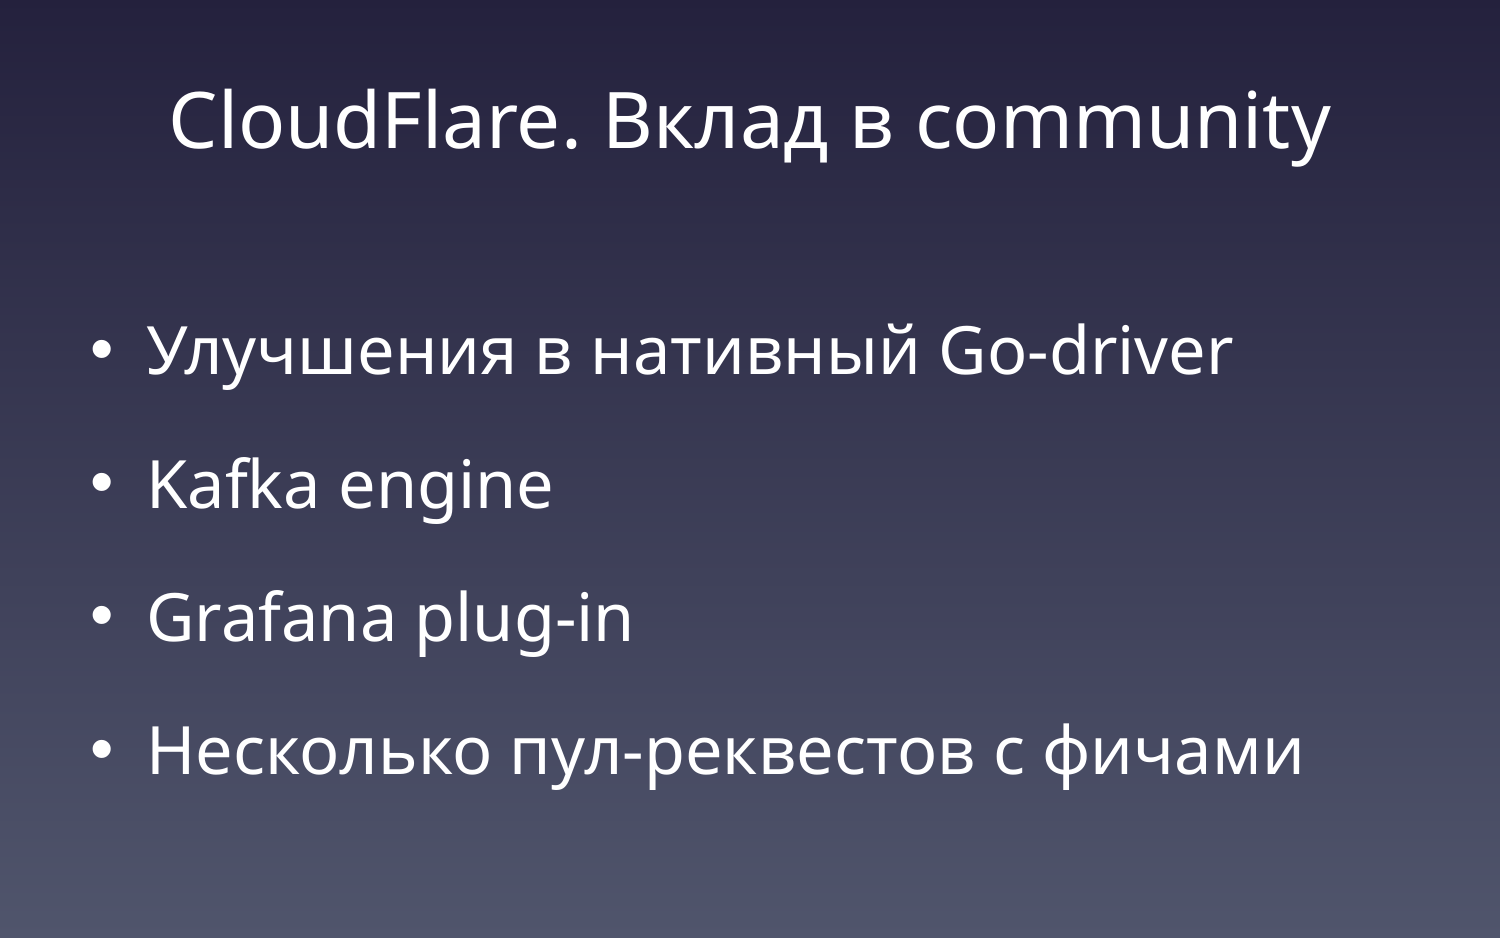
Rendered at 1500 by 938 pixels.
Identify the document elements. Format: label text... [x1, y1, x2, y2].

list Улучшения в нативный Go-driver Kafka engine Grafana plug-in Несколько пул-реквестов с фичами [75, 218, 1466, 838]
title CloudFlare. Вклад в community [75, 62, 1425, 218]
